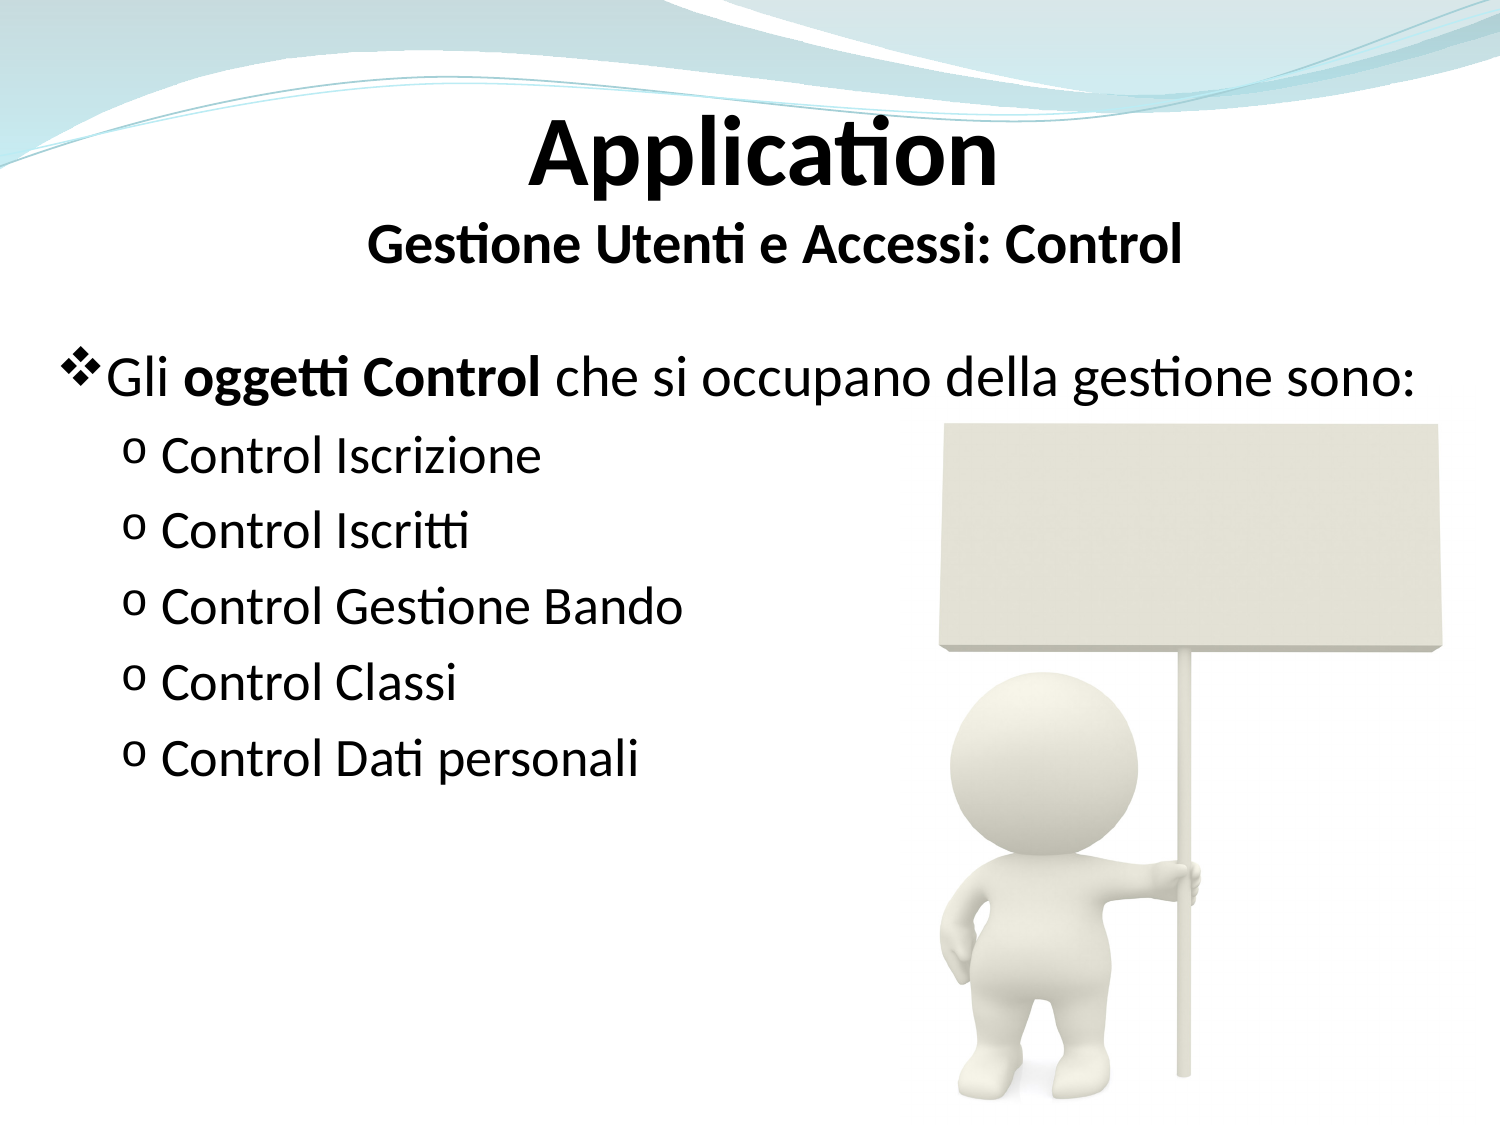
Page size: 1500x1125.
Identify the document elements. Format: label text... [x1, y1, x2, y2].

text_box [893, 387, 899, 1000]
text_box Application Gestione Utenti e Accessi: Control [352, 78, 1200, 328]
text_box Gli oggetti Control che si occupano della gestione sono: Control Iscrizione Control Iscritti Control Gestione Bando Control Classi Control Dati personali [41, 338, 1447, 1000]
picture [899, 385, 1477, 1125]
